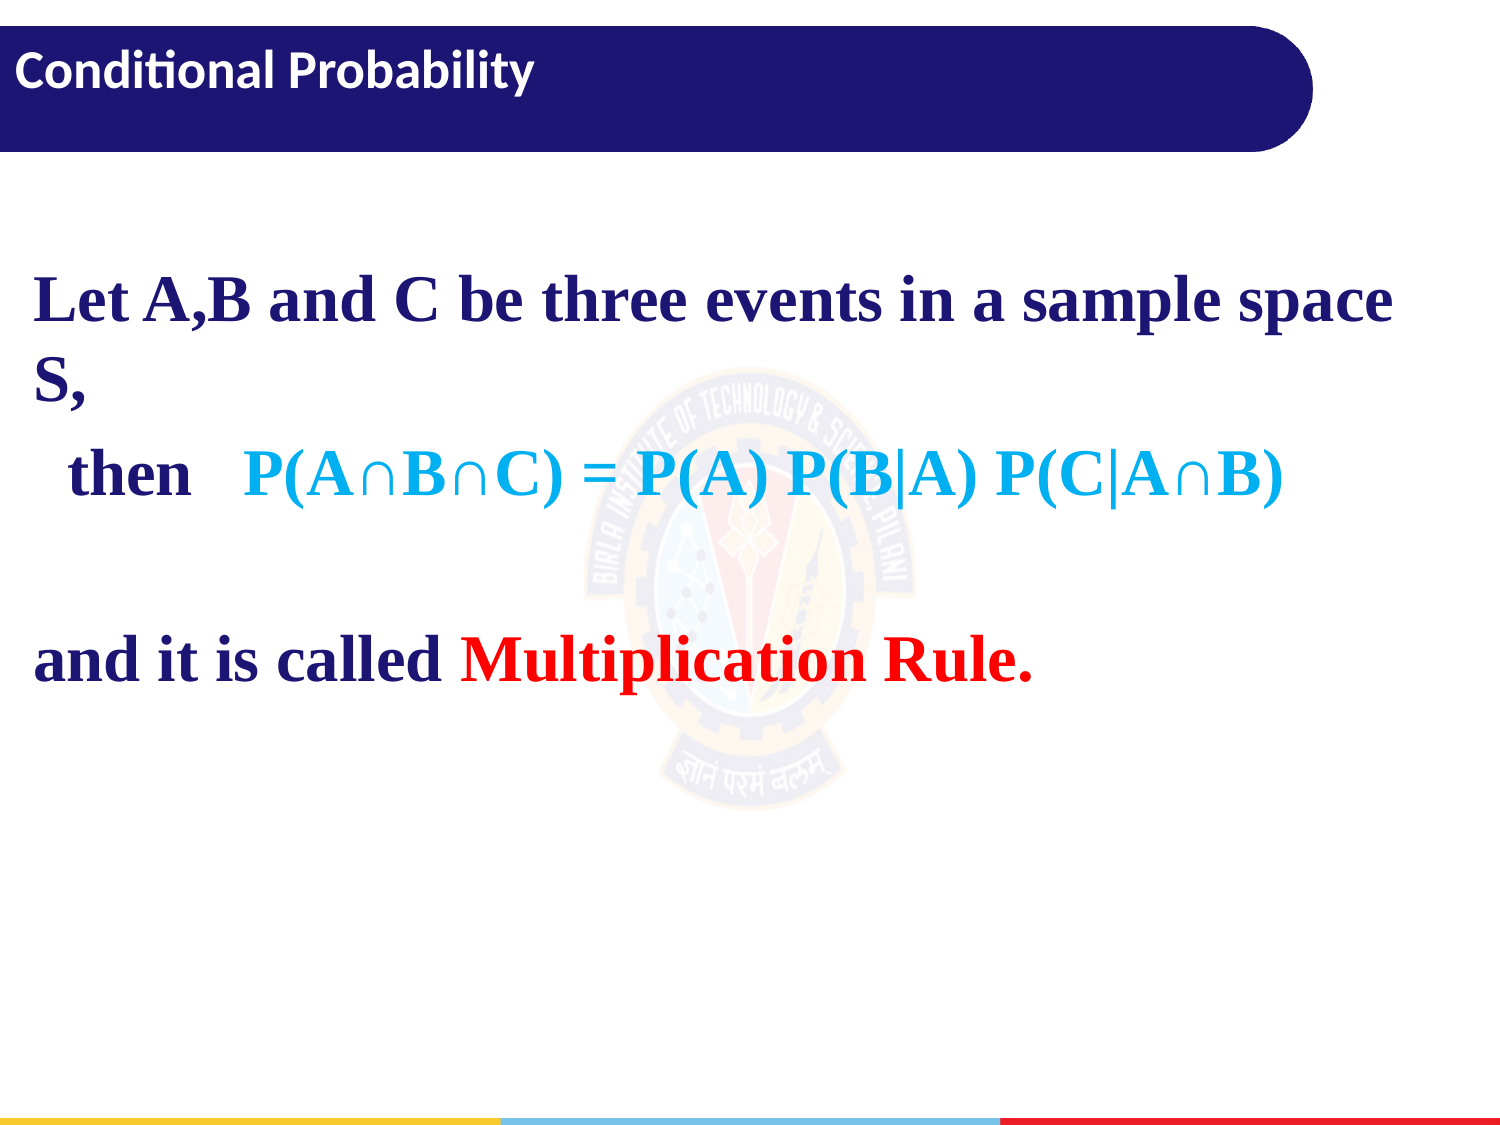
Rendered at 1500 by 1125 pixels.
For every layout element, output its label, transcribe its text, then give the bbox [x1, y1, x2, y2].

picture [1250, 26, 1313, 152]
picture [0, 1118, 1500, 1125]
title Conditional Probability [0, 26, 1250, 152]
list Let A,B and C be three events in a sample space S, then P(A∩B∩C) = P(A) P(B|A) P(C|A∩B) and it is called Multiplication Rule. [18, 196, 1418, 940]
